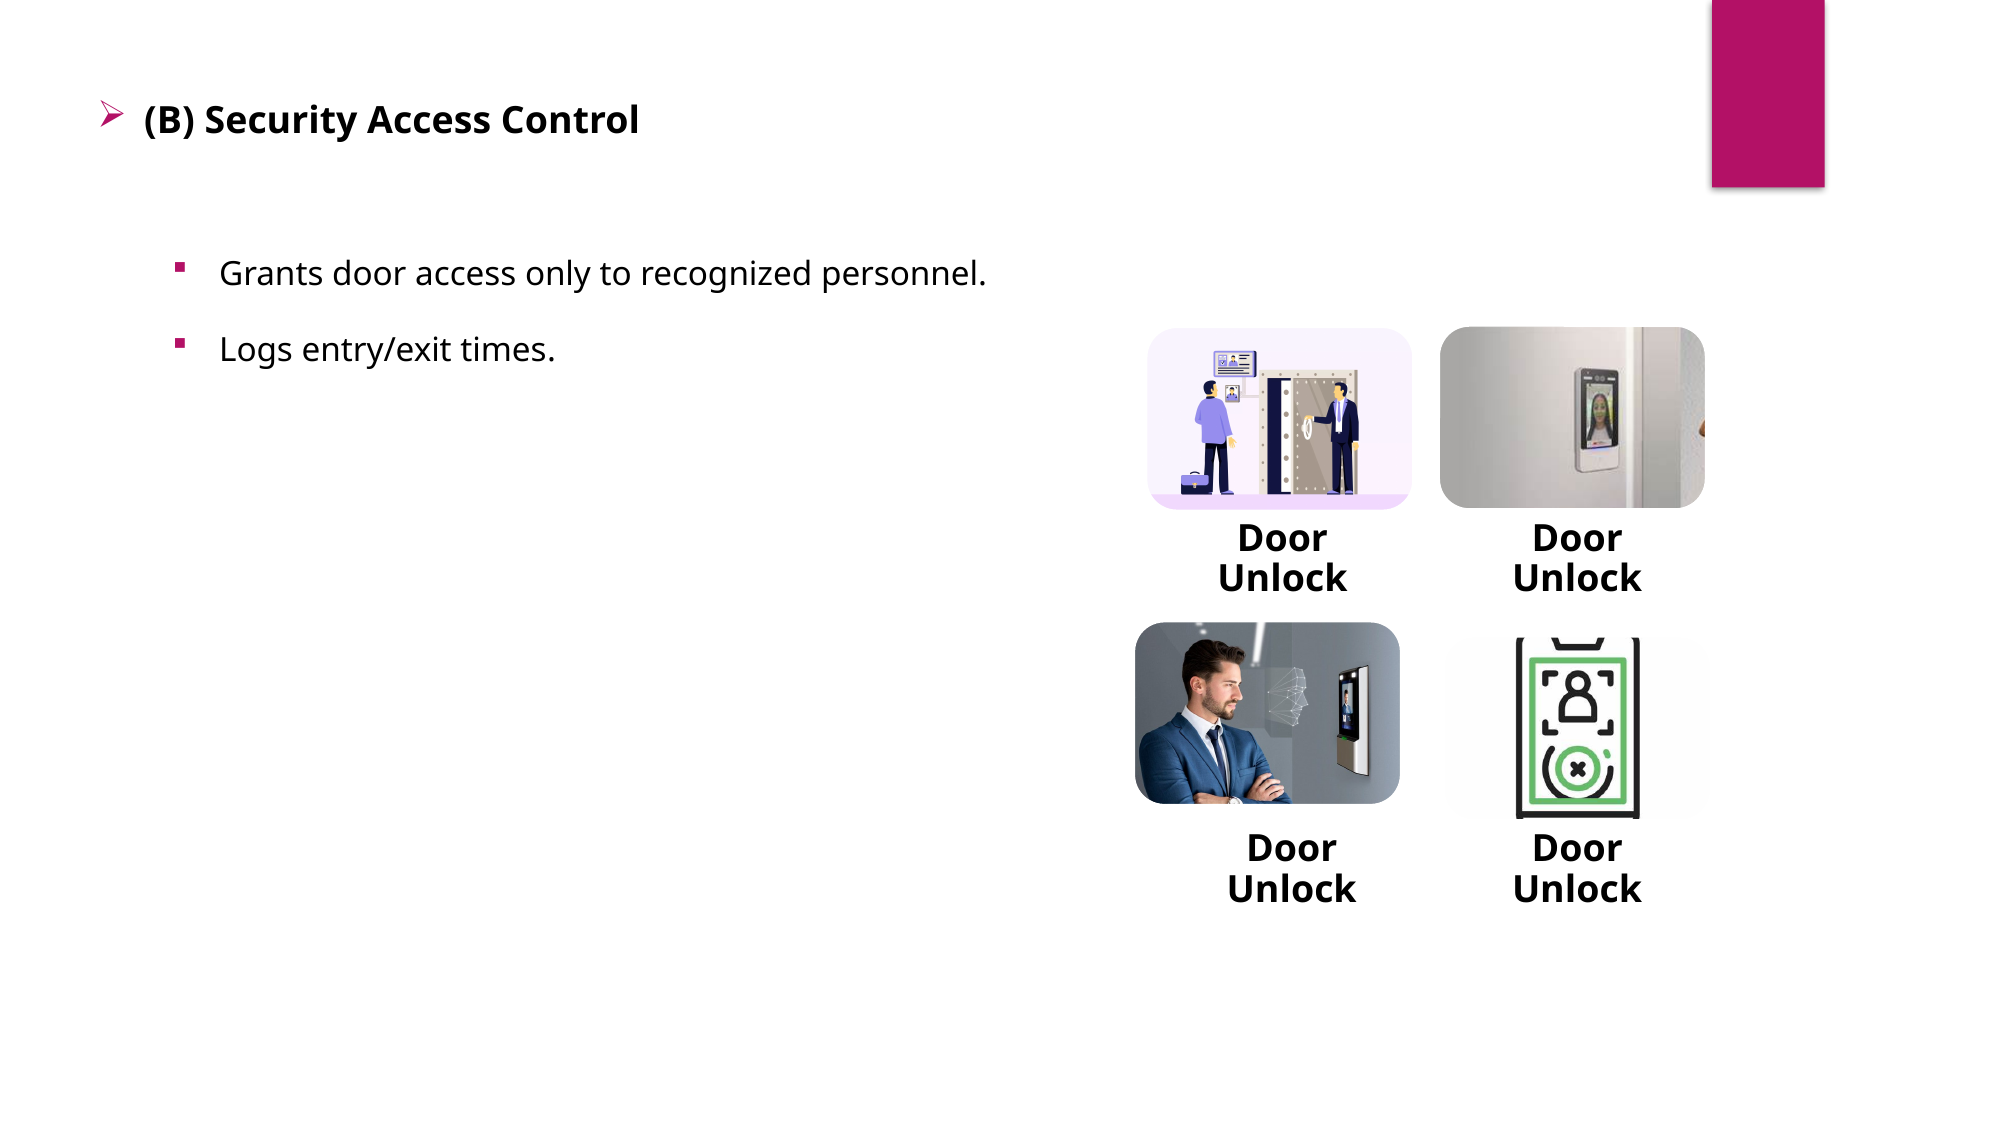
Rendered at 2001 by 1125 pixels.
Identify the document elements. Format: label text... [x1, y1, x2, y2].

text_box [1072, 312, 1788, 909]
text_box (B) Security Access Control Grants door access only to recognized personnel. Logs entry/exit times. [82, 79, 1899, 442]
